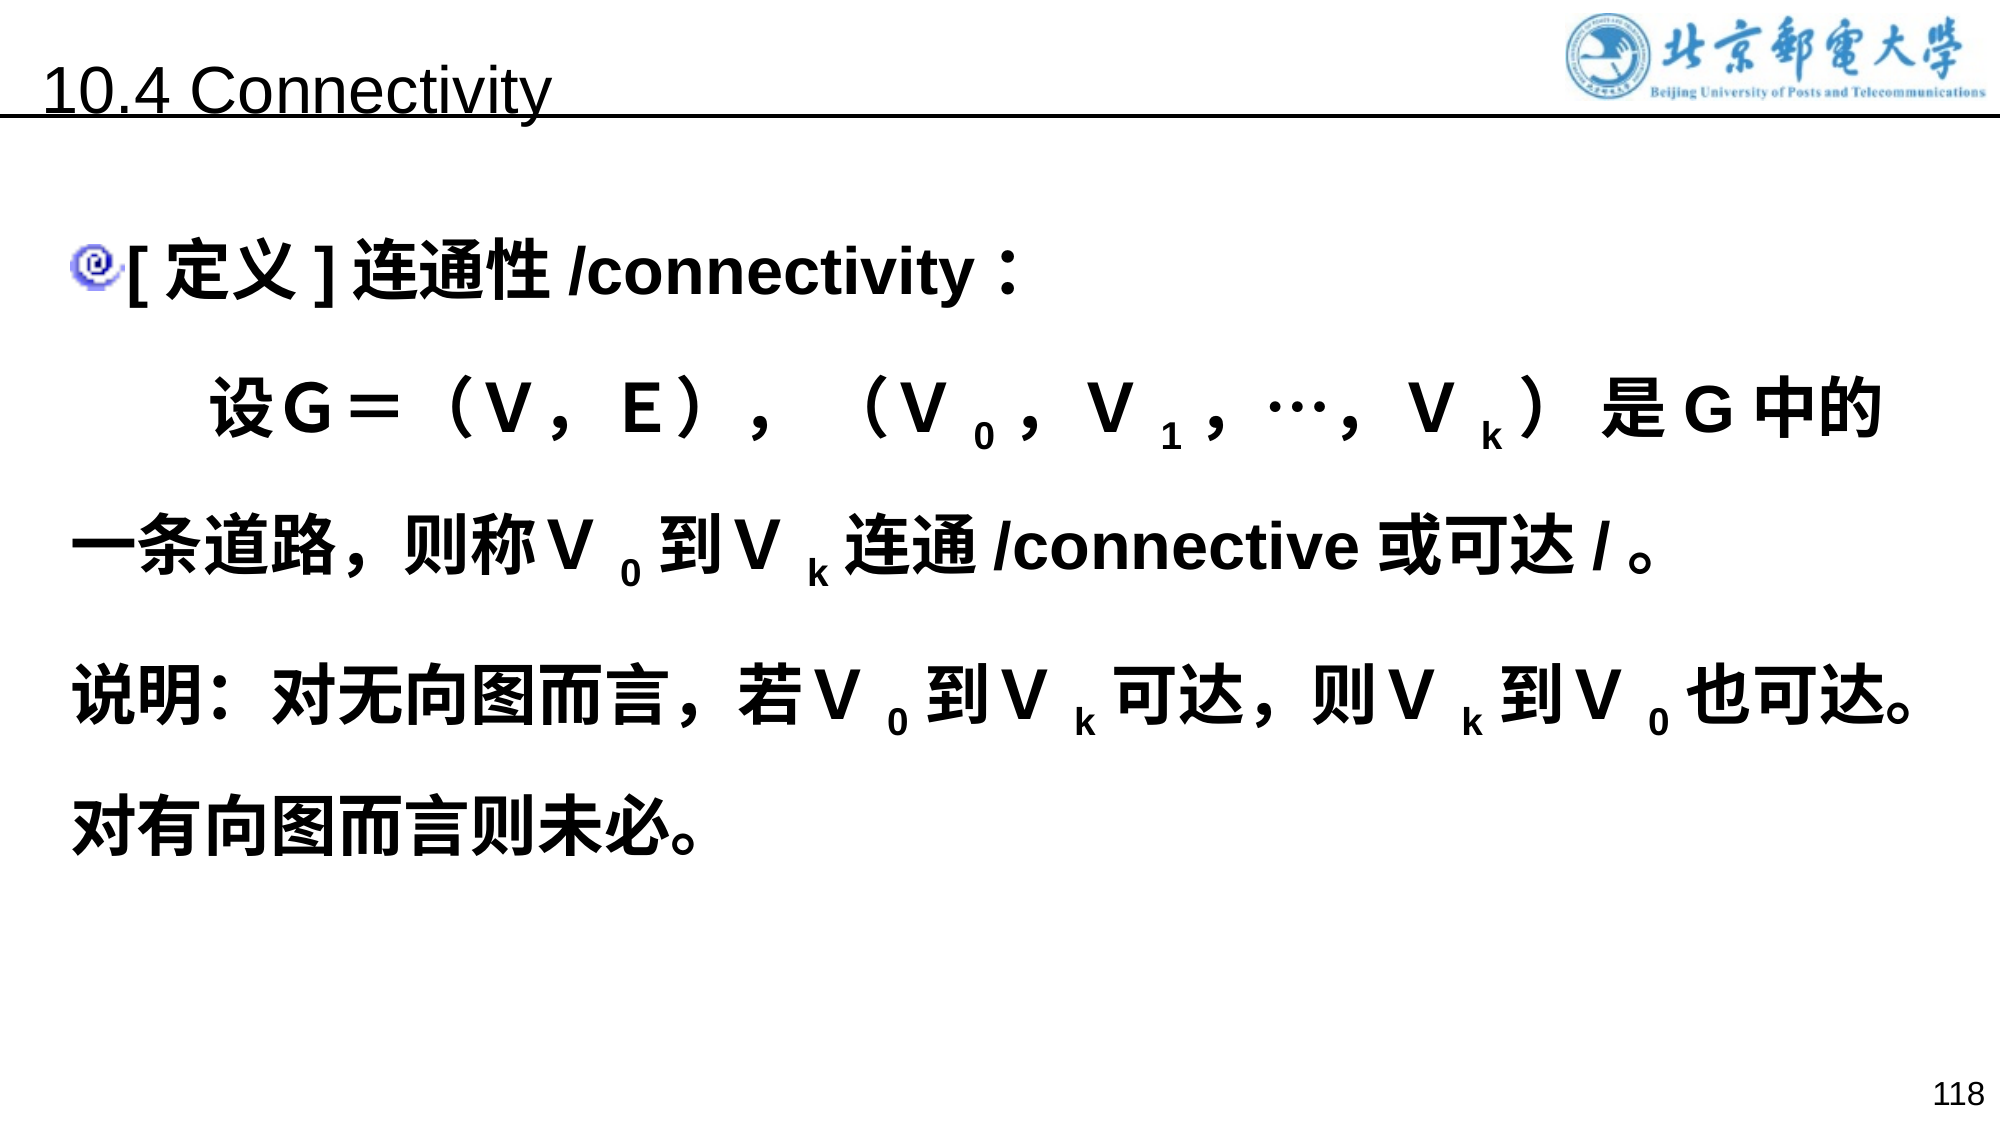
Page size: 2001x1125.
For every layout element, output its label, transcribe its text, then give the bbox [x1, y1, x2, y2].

text_box [定义]连通性/connectivity： 设Ｇ＝（Ｖ，Ｅ）， （Ｖ0，Ｖ1，…，Ｖk） 是G中的一条道路，则称Ｖ0到Ｖk连通/connective或可达/。 说明：对无向图而言，若Ｖ0到Ｖk可达，则Ｖk到Ｖ0也可达。对有向图而言则未必。 [55, 180, 1904, 871]
text_box 10.4 Connectivity [27, 0, 2000, 210]
picture [70, 244, 125, 291]
